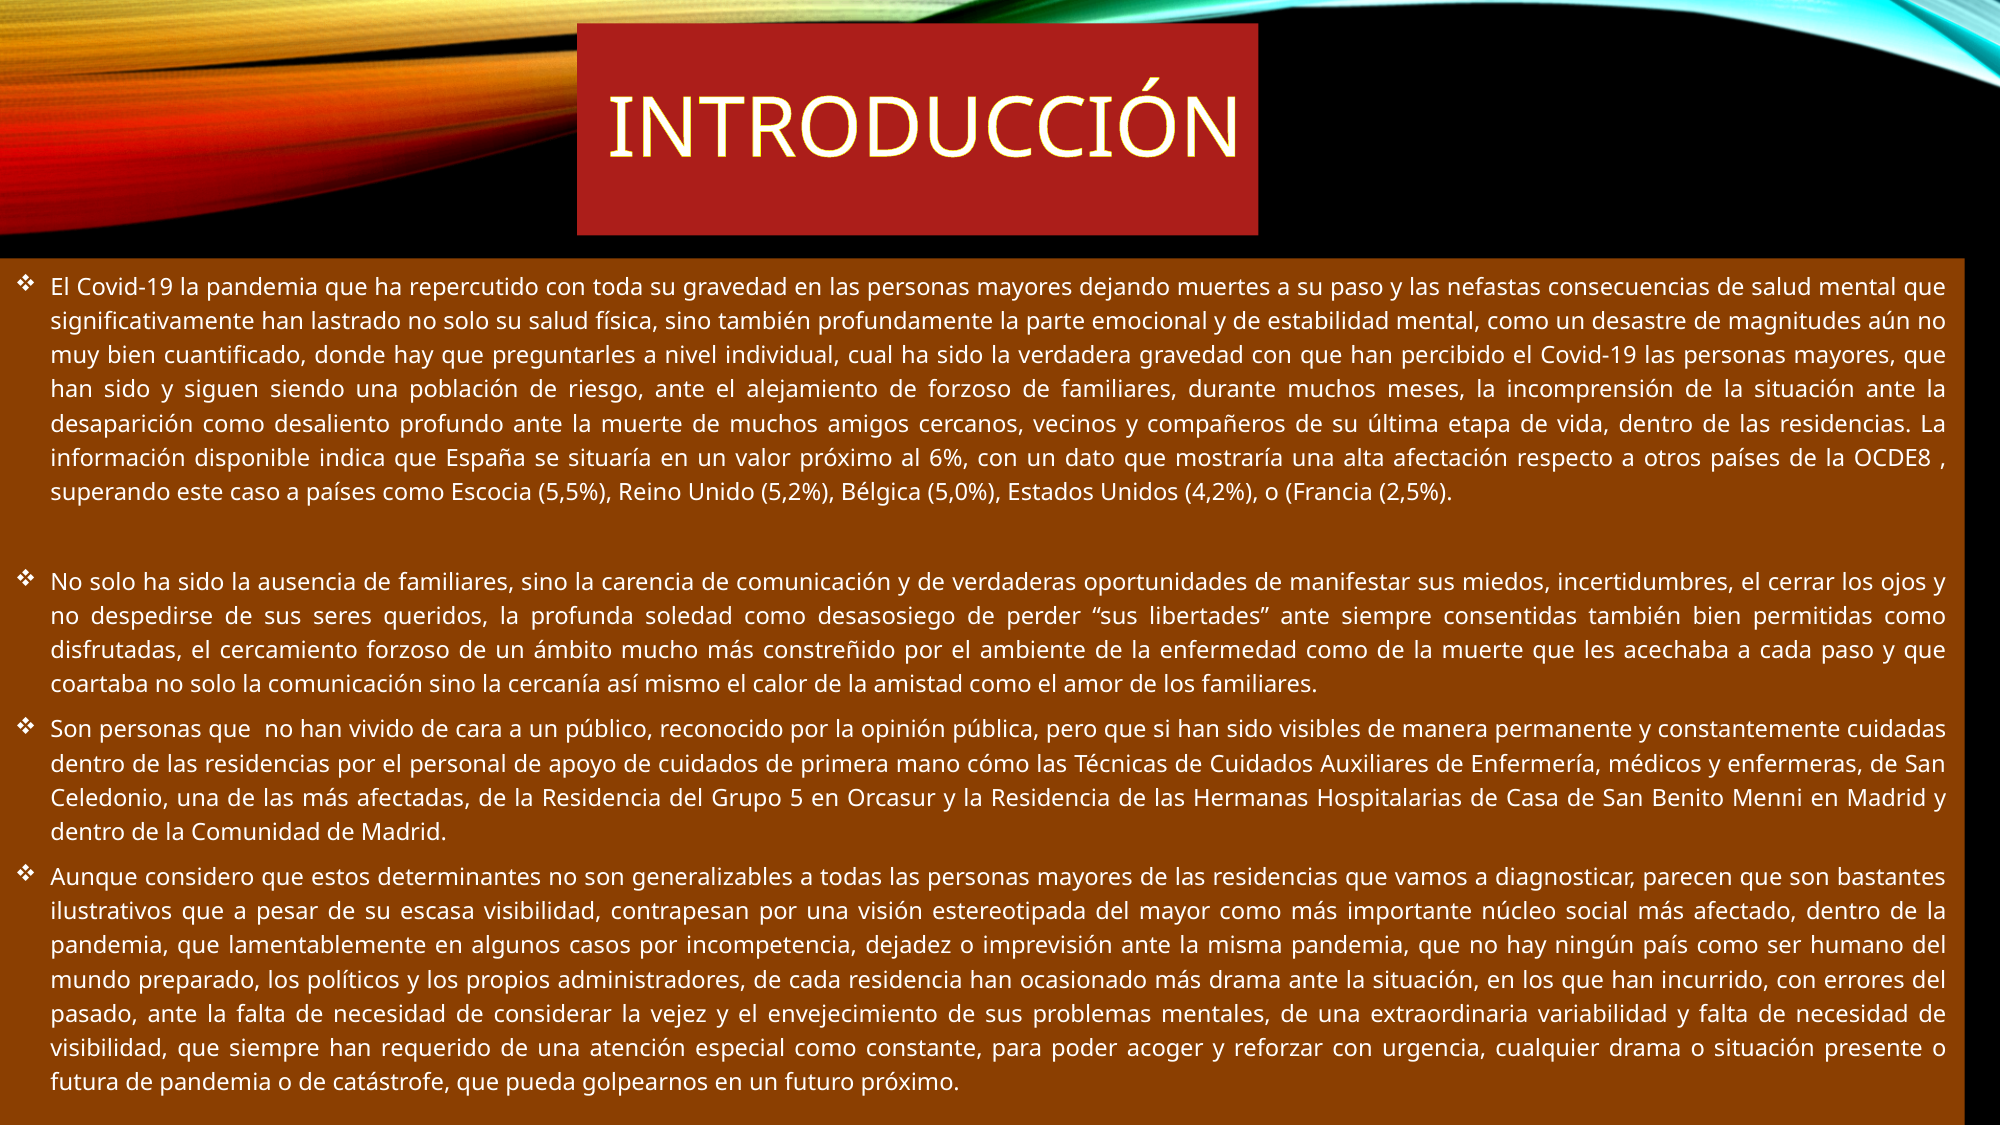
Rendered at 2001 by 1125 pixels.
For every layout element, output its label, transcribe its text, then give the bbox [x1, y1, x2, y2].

title introducción [577, 23, 1259, 236]
list El Covid-19 la pandemia que ha repercutido con toda su gravedad en las personas mayores dejando muertes a su paso y las nefastas consecuencias de salud mental que significativamente han lastrado no solo su salud física, sino también profundamente la parte emocional y de estabilidad mental, como un desastre de magnitudes aún no muy bien cuantificado, donde hay que preguntarles a nivel individual, cual ha sido la verdadera gravedad con que han percibido el Covid-19 las personas mayores, que han sido y siguen siendo una población de riesgo, ante el alejamiento de forzoso de familiares, durante muchos meses, la incomprensión de la situación ante la desaparición como desaliento profundo ante la muerte de muchos amigos cercanos, vecinos y compañeros de su última etapa de vida, dentro de las residencias. La información disponible indica que España se situaría en un valor próximo al 6%, con un dato que mostraría una alta afectación respecto a otros países de la OCDE8 , superando este caso a países como Escocia (5,5%), Reino Unido (5,2%), Bélgica (5,0%), Estados Unidos (4,2%), o (Francia (2,5%). No solo ha sido la ausencia de familiares, sino la carencia de comunicación y de verdaderas oportunidades de manifestar sus miedos, incertidumbres, el cerrar los ojos y no despedirse de sus seres queridos, la profunda soledad como desasosiego de perder “sus libertades” ante siempre consentidas también bien permitidas como disfrutadas, el cercamiento forzoso de un ámbito mucho más constreñido por el ambiente de la enfermedad como de la muerte que les acechaba a cada paso y que coartaba no solo la comunicación sino la cercanía así mismo el calor de la amistad como el amor de los familiares. Son personas que no han vivido de cara a un público, reconocido por la opinión pública, pero que si han sido visibles de manera permanente y constantemente cuidadas dentro de las residencias por el personal de apoyo de cuidados de primera mano cómo las Técnicas de Cuidados Auxiliares de Enfermería, médicos y enfermeras, de San Celedonio, una de las más afectadas, de la Residencia del Grupo 5 en Orcasur y la Residencia de las Hermanas Hospitalarias de Casa de San Benito Menni en Madrid y dentro de la Comunidad de Madrid. Aunque considero que estos determinantes no son generalizables a todas las personas mayores de las residencias que vamos a diagnosticar, parecen que son bastantes ilustrativos que a pesar de su escasa visibilidad, contrapesan por una visión estereotipada del mayor como más importante núcleo social más afectado, dentro de la pandemia, que lamentablemente en algunos casos por incompetencia, dejadez o imprevisión ante la misma pandemia, que no hay ningún país como ser humano del mundo preparado, los políticos y los propios administradores, de cada residencia han ocasionado más drama ante la situación, en los que han incurrido, con errores del pasado, ante la falta de necesidad de considerar la vejez y el envejecimiento de sus problemas mentales, de una extraordinaria variabilidad y falta de necesidad de visibilidad, que siempre han requerido de una atención especial como constante, para poder acoger y reforzar con urgencia, cualquier drama o situación presente o futura de pandemia o de catástrofe, que pueda golpearnos en un futuro próximo. [0, 258, 1965, 1125]
picture [0, 0, 2000, 237]
